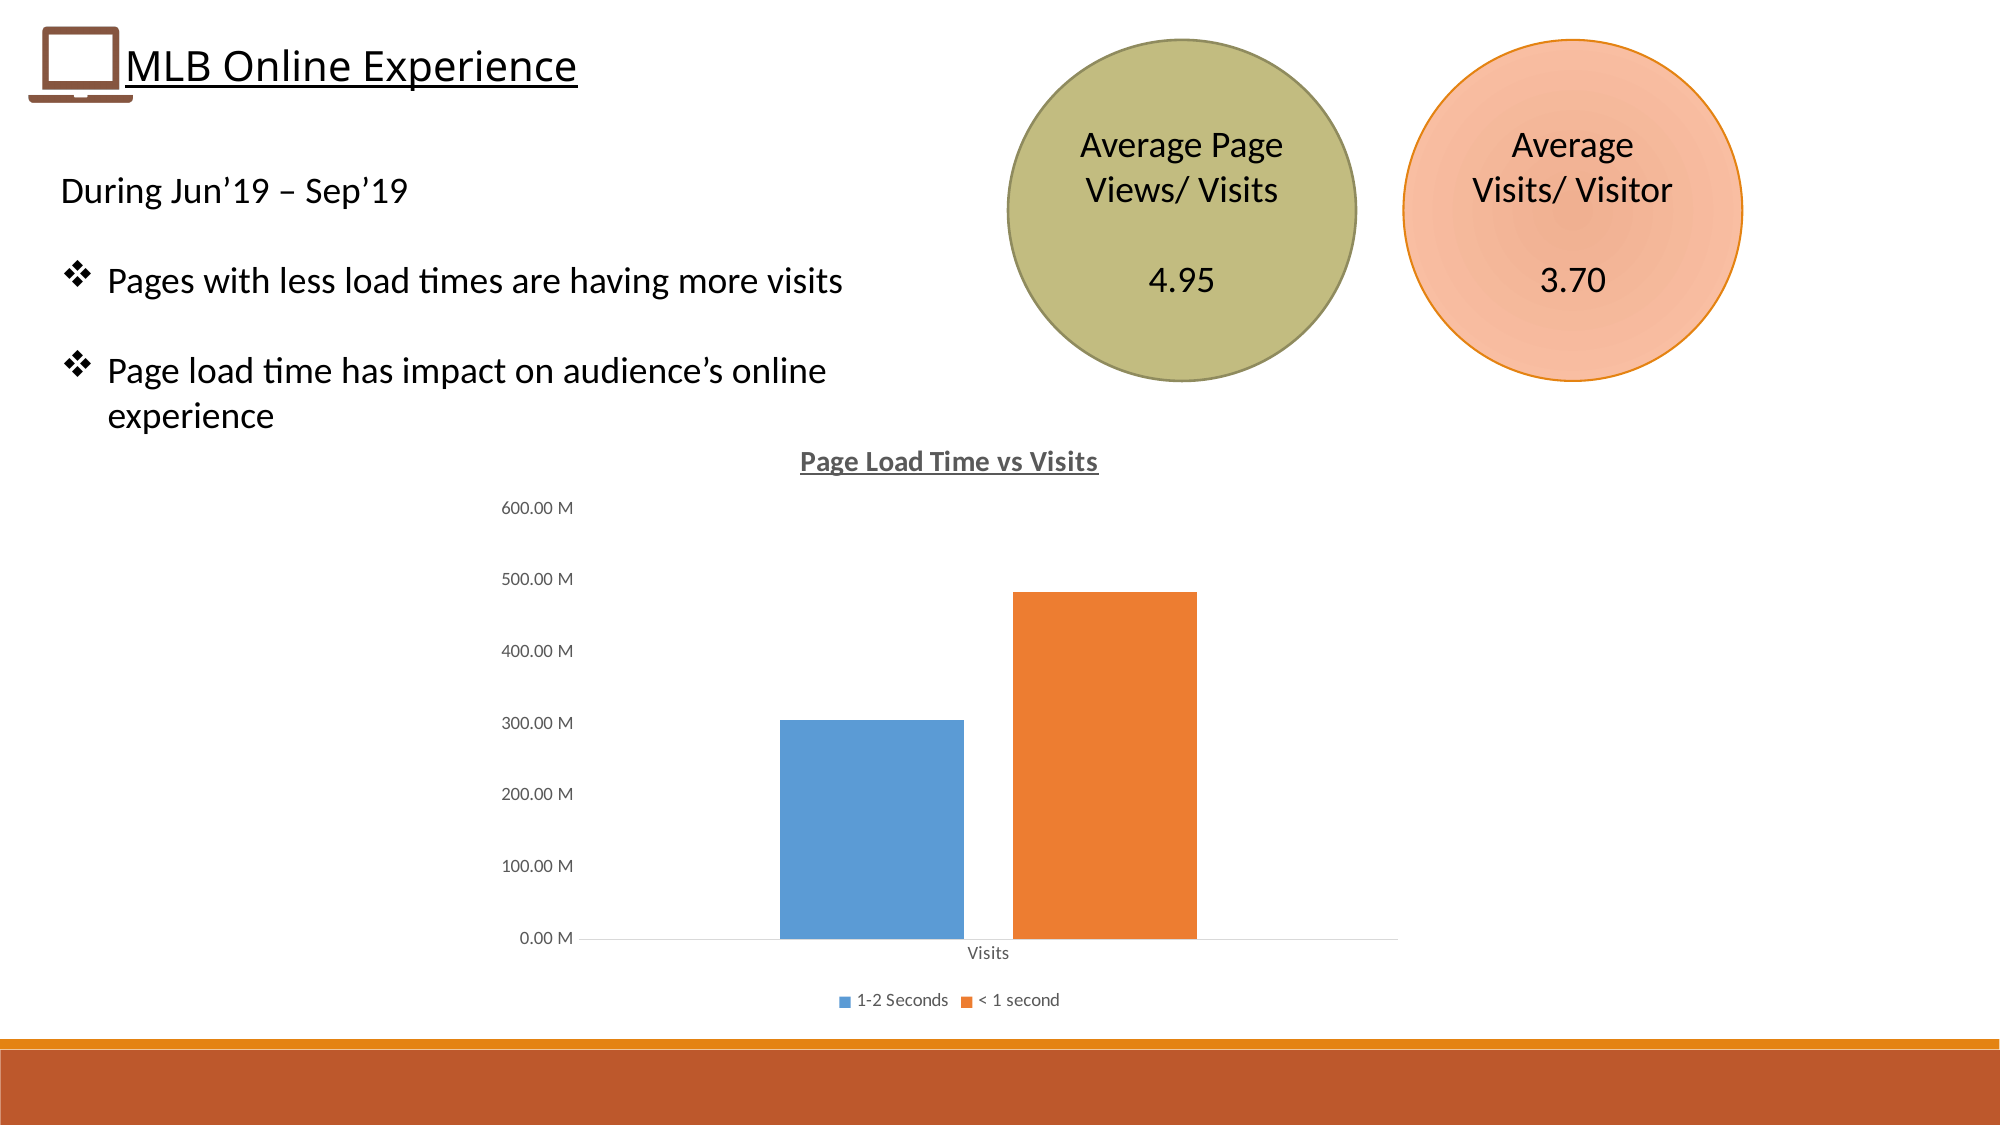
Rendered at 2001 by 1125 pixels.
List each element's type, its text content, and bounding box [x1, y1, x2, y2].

chart [482, 420, 1418, 1019]
text_box Average Visits/ Visitor 3.70 [1402, 38, 1744, 382]
text_box Average Page Views/ Visits 4.95 [1006, 38, 1358, 383]
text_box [80, 29, 643, 110]
text_box [26, 0, 136, 131]
text_box During Jun’19 – Sep’19 Pages with less load times are having more visits Page load time has impact on audience’s online experience [46, 159, 981, 489]
